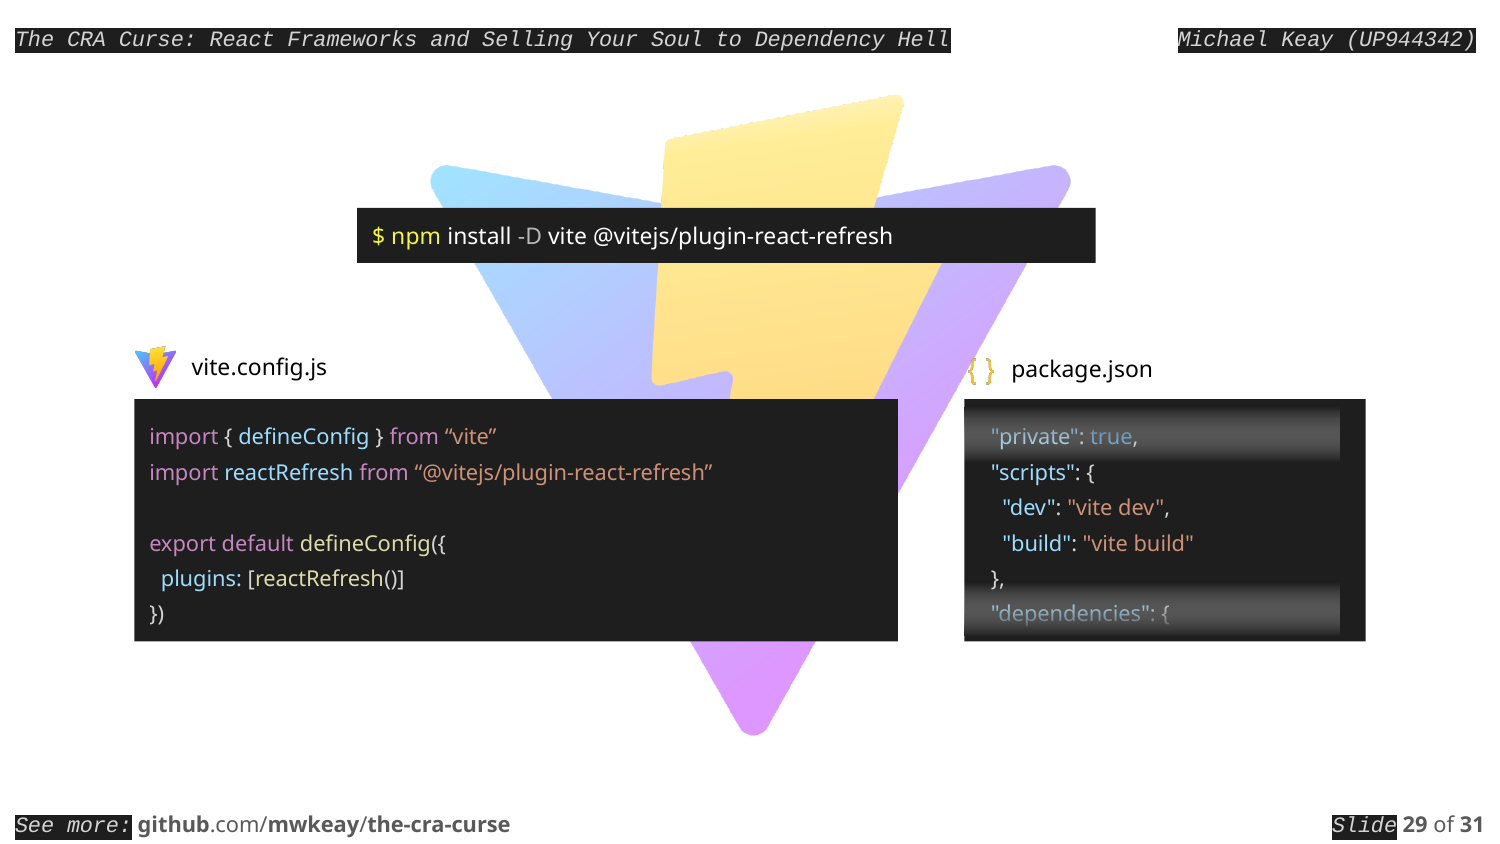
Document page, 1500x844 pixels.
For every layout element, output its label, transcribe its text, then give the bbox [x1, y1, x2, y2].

text_box [1088, 583, 1340, 636]
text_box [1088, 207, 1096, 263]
picture [134, 346, 177, 389]
text_box Michael Keay (UP944342) [1162, 0, 1500, 66]
text_box The CRA Curse: React Frameworks and Selling Your Soul to Dependency Hell [0, 0, 983, 66]
text_box import { defineConfig } from “vite” import reactRefresh from “@vitejs/plugin-react-refresh” export default defineConfig({ plugins: [reactRefresh()] }) [134, 399, 410, 642]
text_box See more: github.com/mwkeay/the-cra-curse [0, 786, 983, 844]
text_box package.json [1088, 341, 1340, 397]
text_box $ npm install -D vite @vitejs/plugin-react-refresh [357, 207, 410, 263]
text_box [1088, 407, 1340, 462]
picture [415, 92, 1085, 752]
text_box Slide 29 of 31 [1264, 786, 1500, 844]
text_box vite.config.js [176, 338, 410, 394]
text_box "private": true, "scripts": { "dev": "vite dev", "build": "vite build" }, "dependencies": { [1088, 399, 1366, 642]
